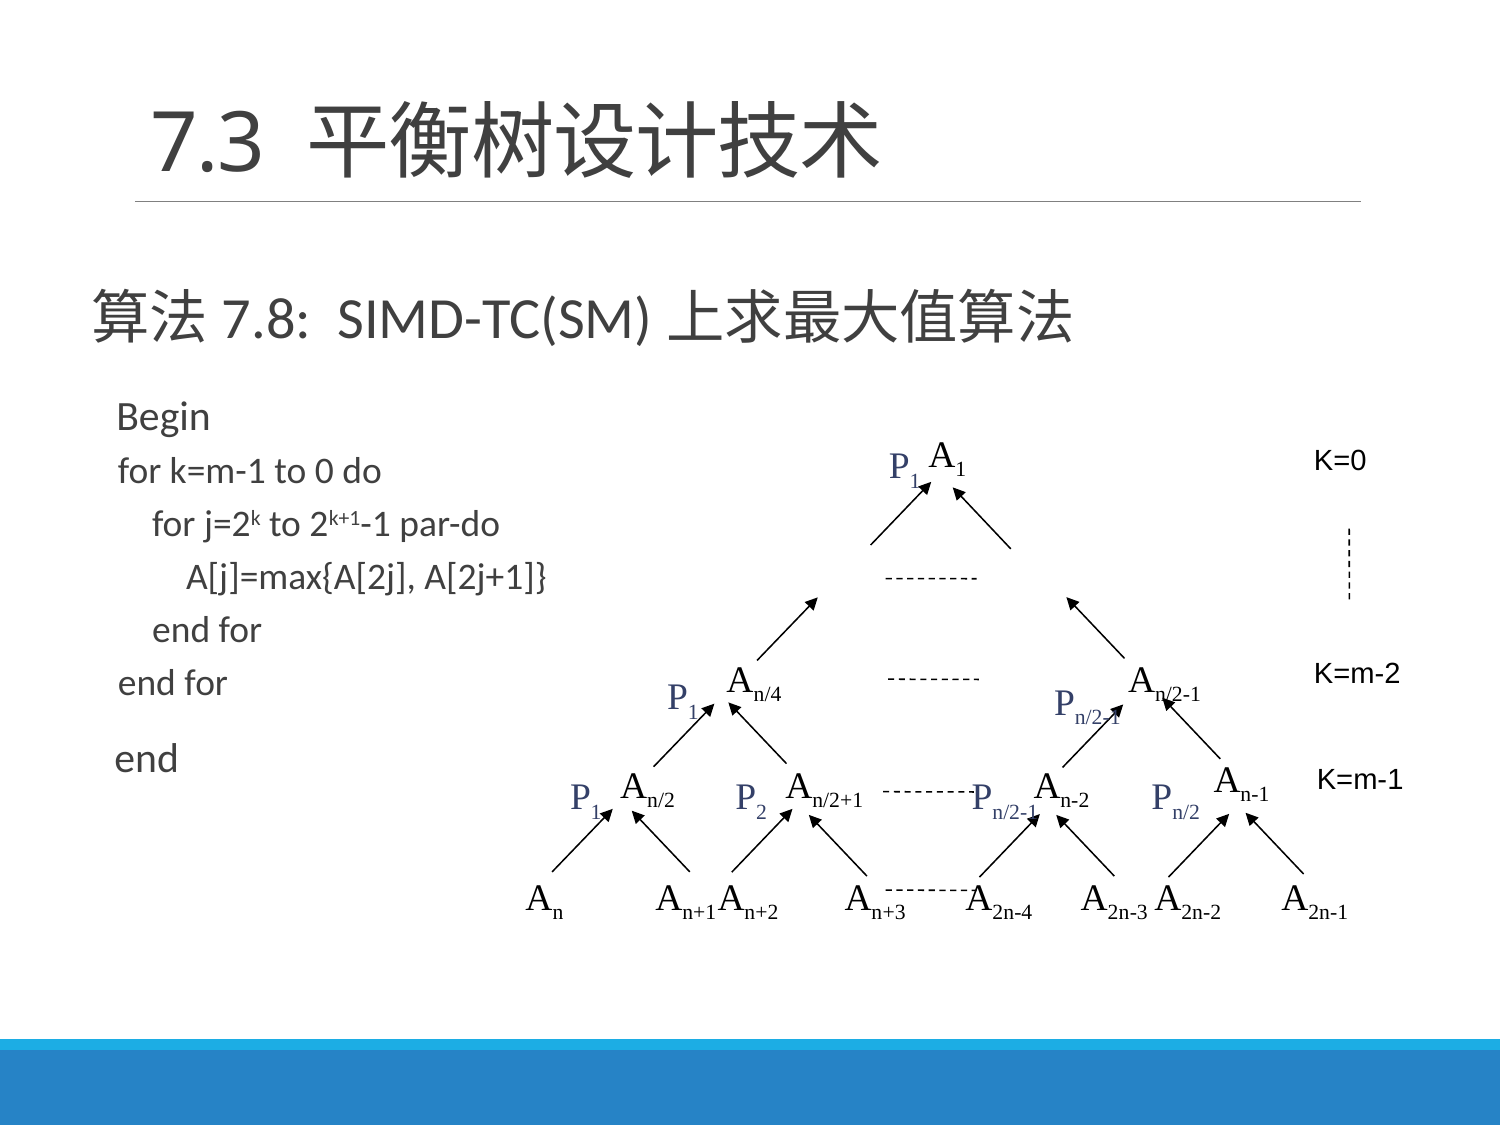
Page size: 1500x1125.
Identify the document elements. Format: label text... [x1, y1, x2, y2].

title 7.3 平衡树设计技术 [135, 47, 1373, 196]
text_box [510, 421, 1448, 943]
text_box 算法7.8: SIMD-TC(SM)上求最大值算法 Begin for k=m-1 to 0 do for j=2k to 2k+1-1 par-do A[j]=max{A[2j], A[2j+1]} end for end for end [76, 280, 1353, 1013]
